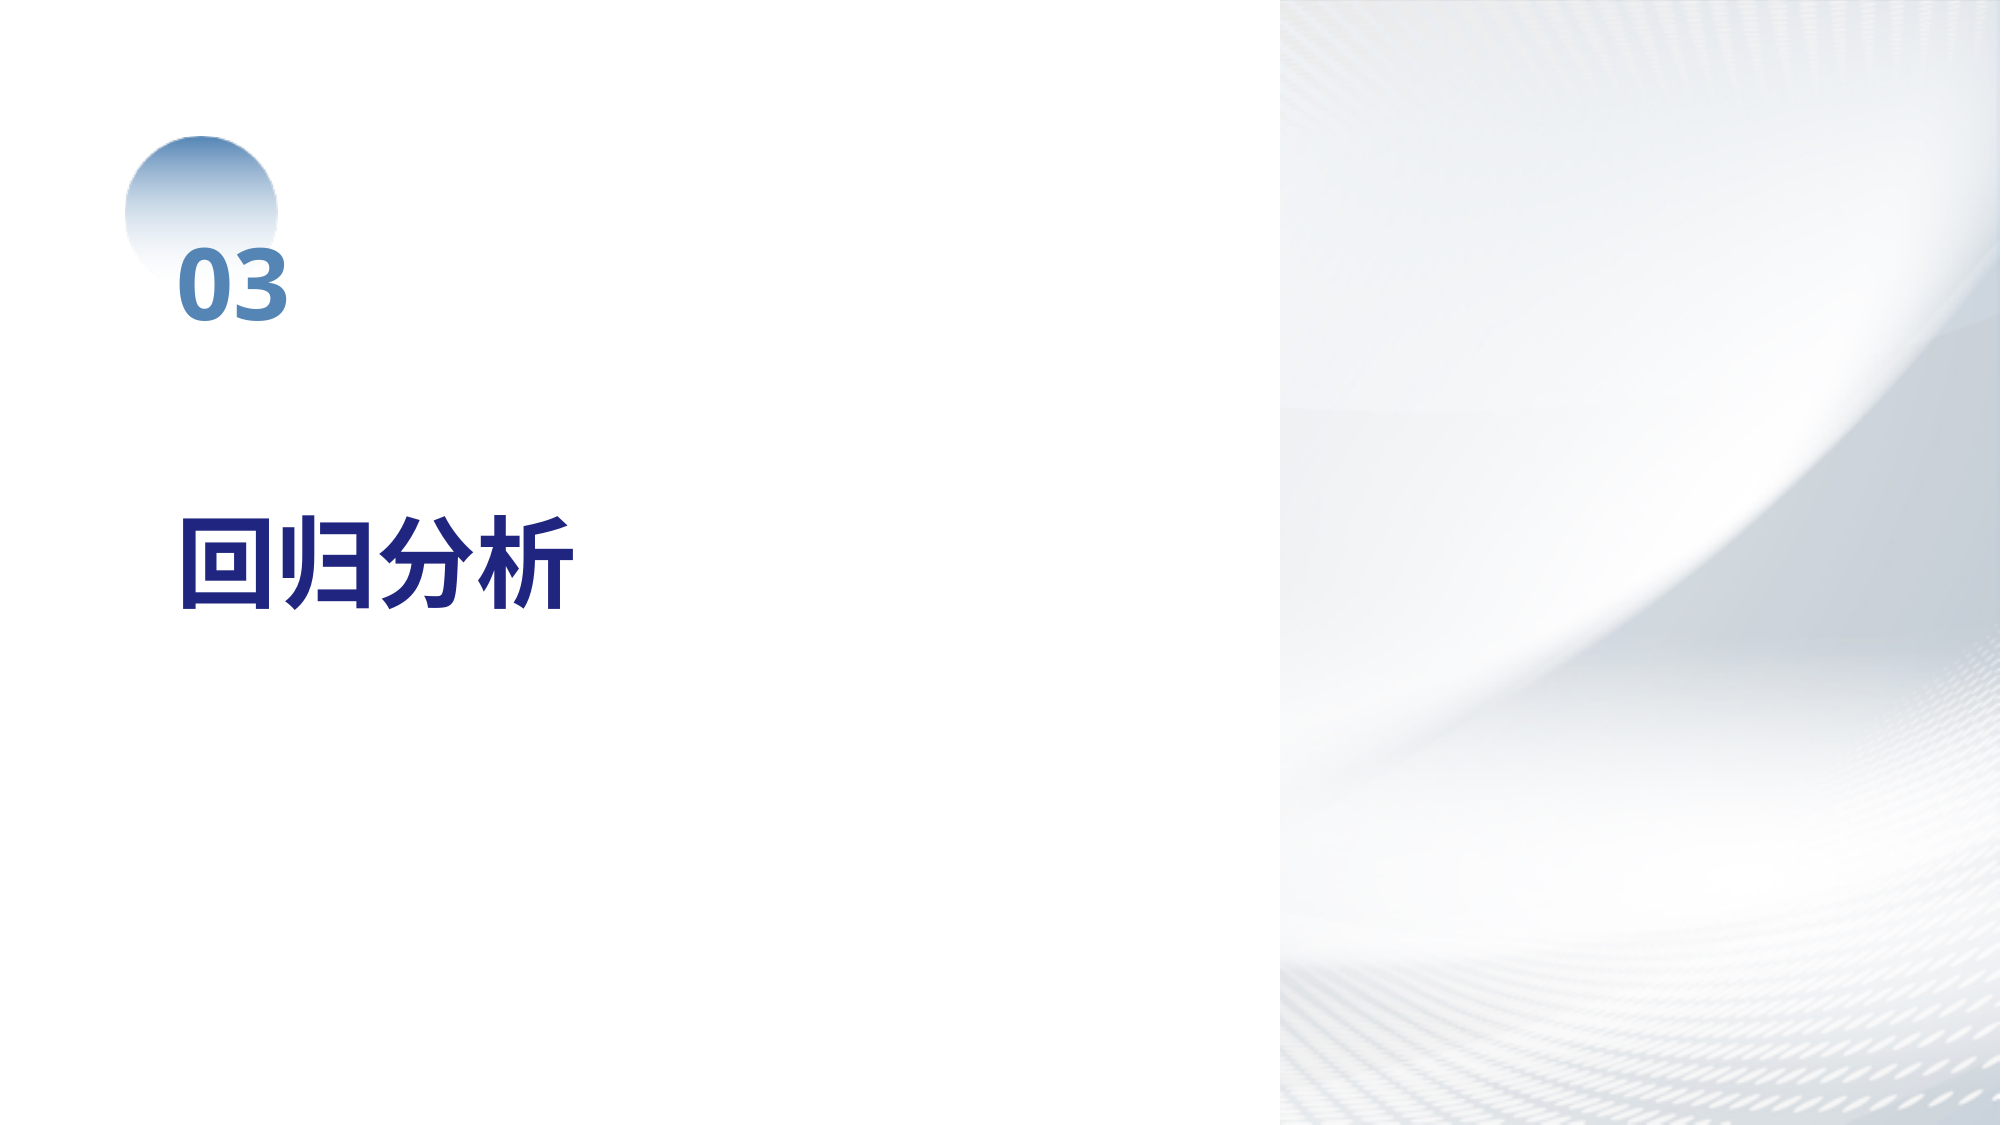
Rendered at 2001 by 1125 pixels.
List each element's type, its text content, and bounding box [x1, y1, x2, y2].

text_box 回归分析 [160, 431, 1111, 629]
picture [1279, 0, 2000, 1125]
text_box 03 [160, 151, 1111, 350]
picture [125, 136, 278, 289]
